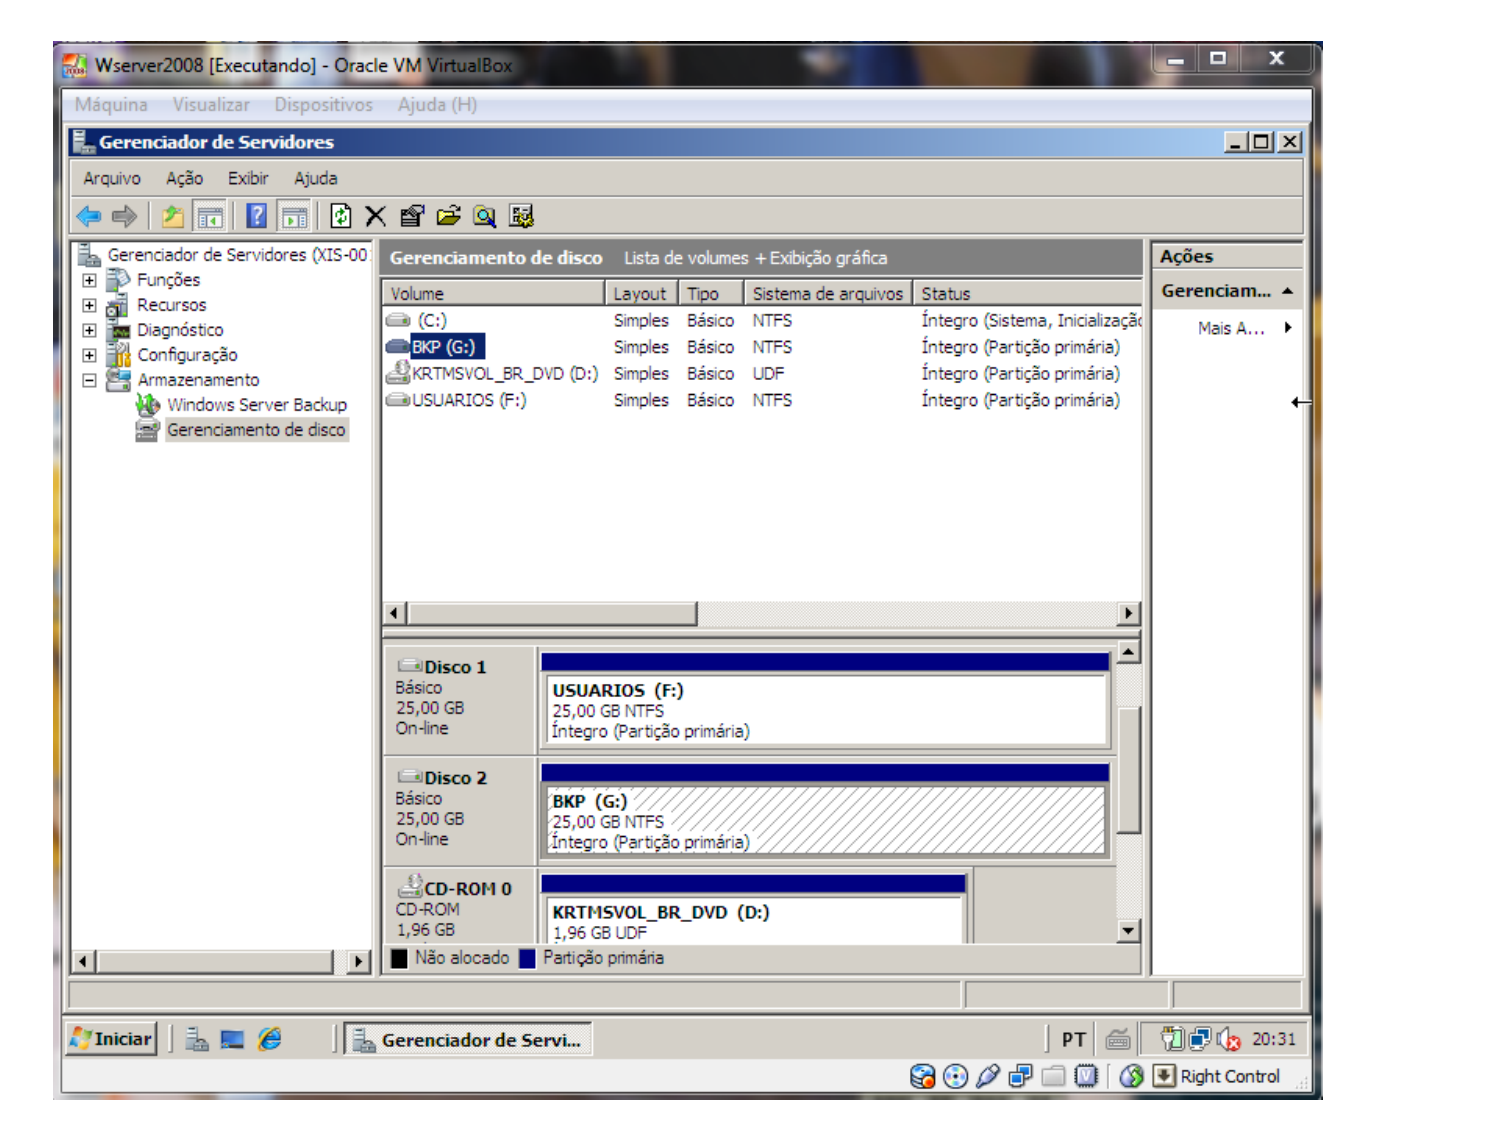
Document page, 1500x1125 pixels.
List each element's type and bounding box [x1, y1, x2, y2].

picture [52, 41, 1323, 1101]
